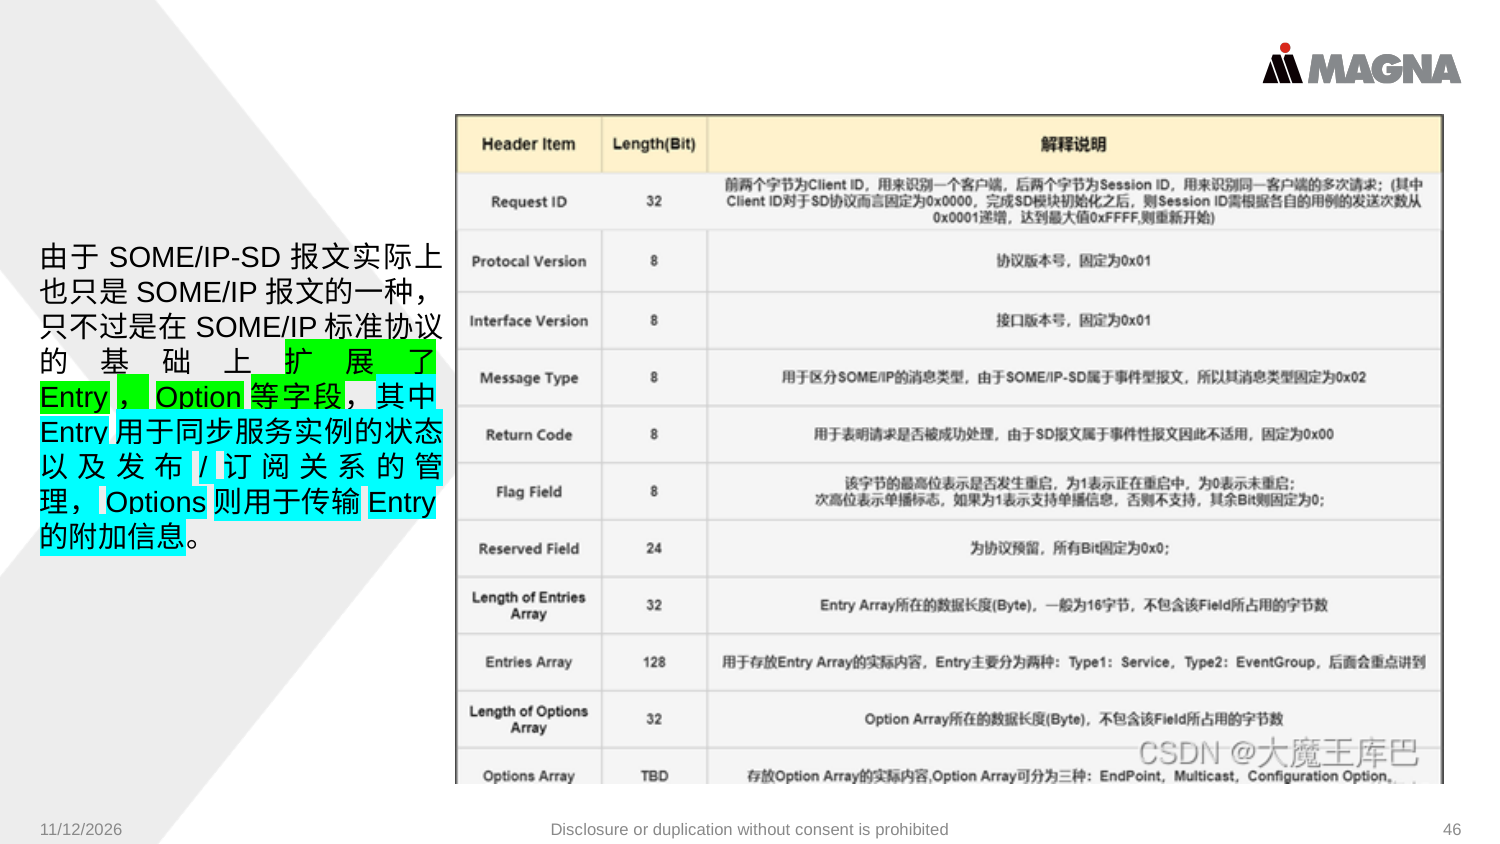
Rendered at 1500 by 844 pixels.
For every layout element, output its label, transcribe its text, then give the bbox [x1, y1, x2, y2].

footer Disclosure or duplication without consent is prohibited [262, 817, 1238, 841]
slide_number 46 [1251, 817, 1477, 841]
picture [455, 113, 1444, 784]
picture [1260, 40, 1464, 86]
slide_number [24, 817, 250, 841]
text_box 由于SOME/IP-SD报文实际上也只是SOME/IP报文的一种，只不过是在SOME/IP标准协议的基础上扩展了Entry，Option等字段，其中Entry用于同步服务实例的状态以及发布/订阅关系的管理，Options则用于传输Entry的附加信息。 [24, 231, 450, 561]
